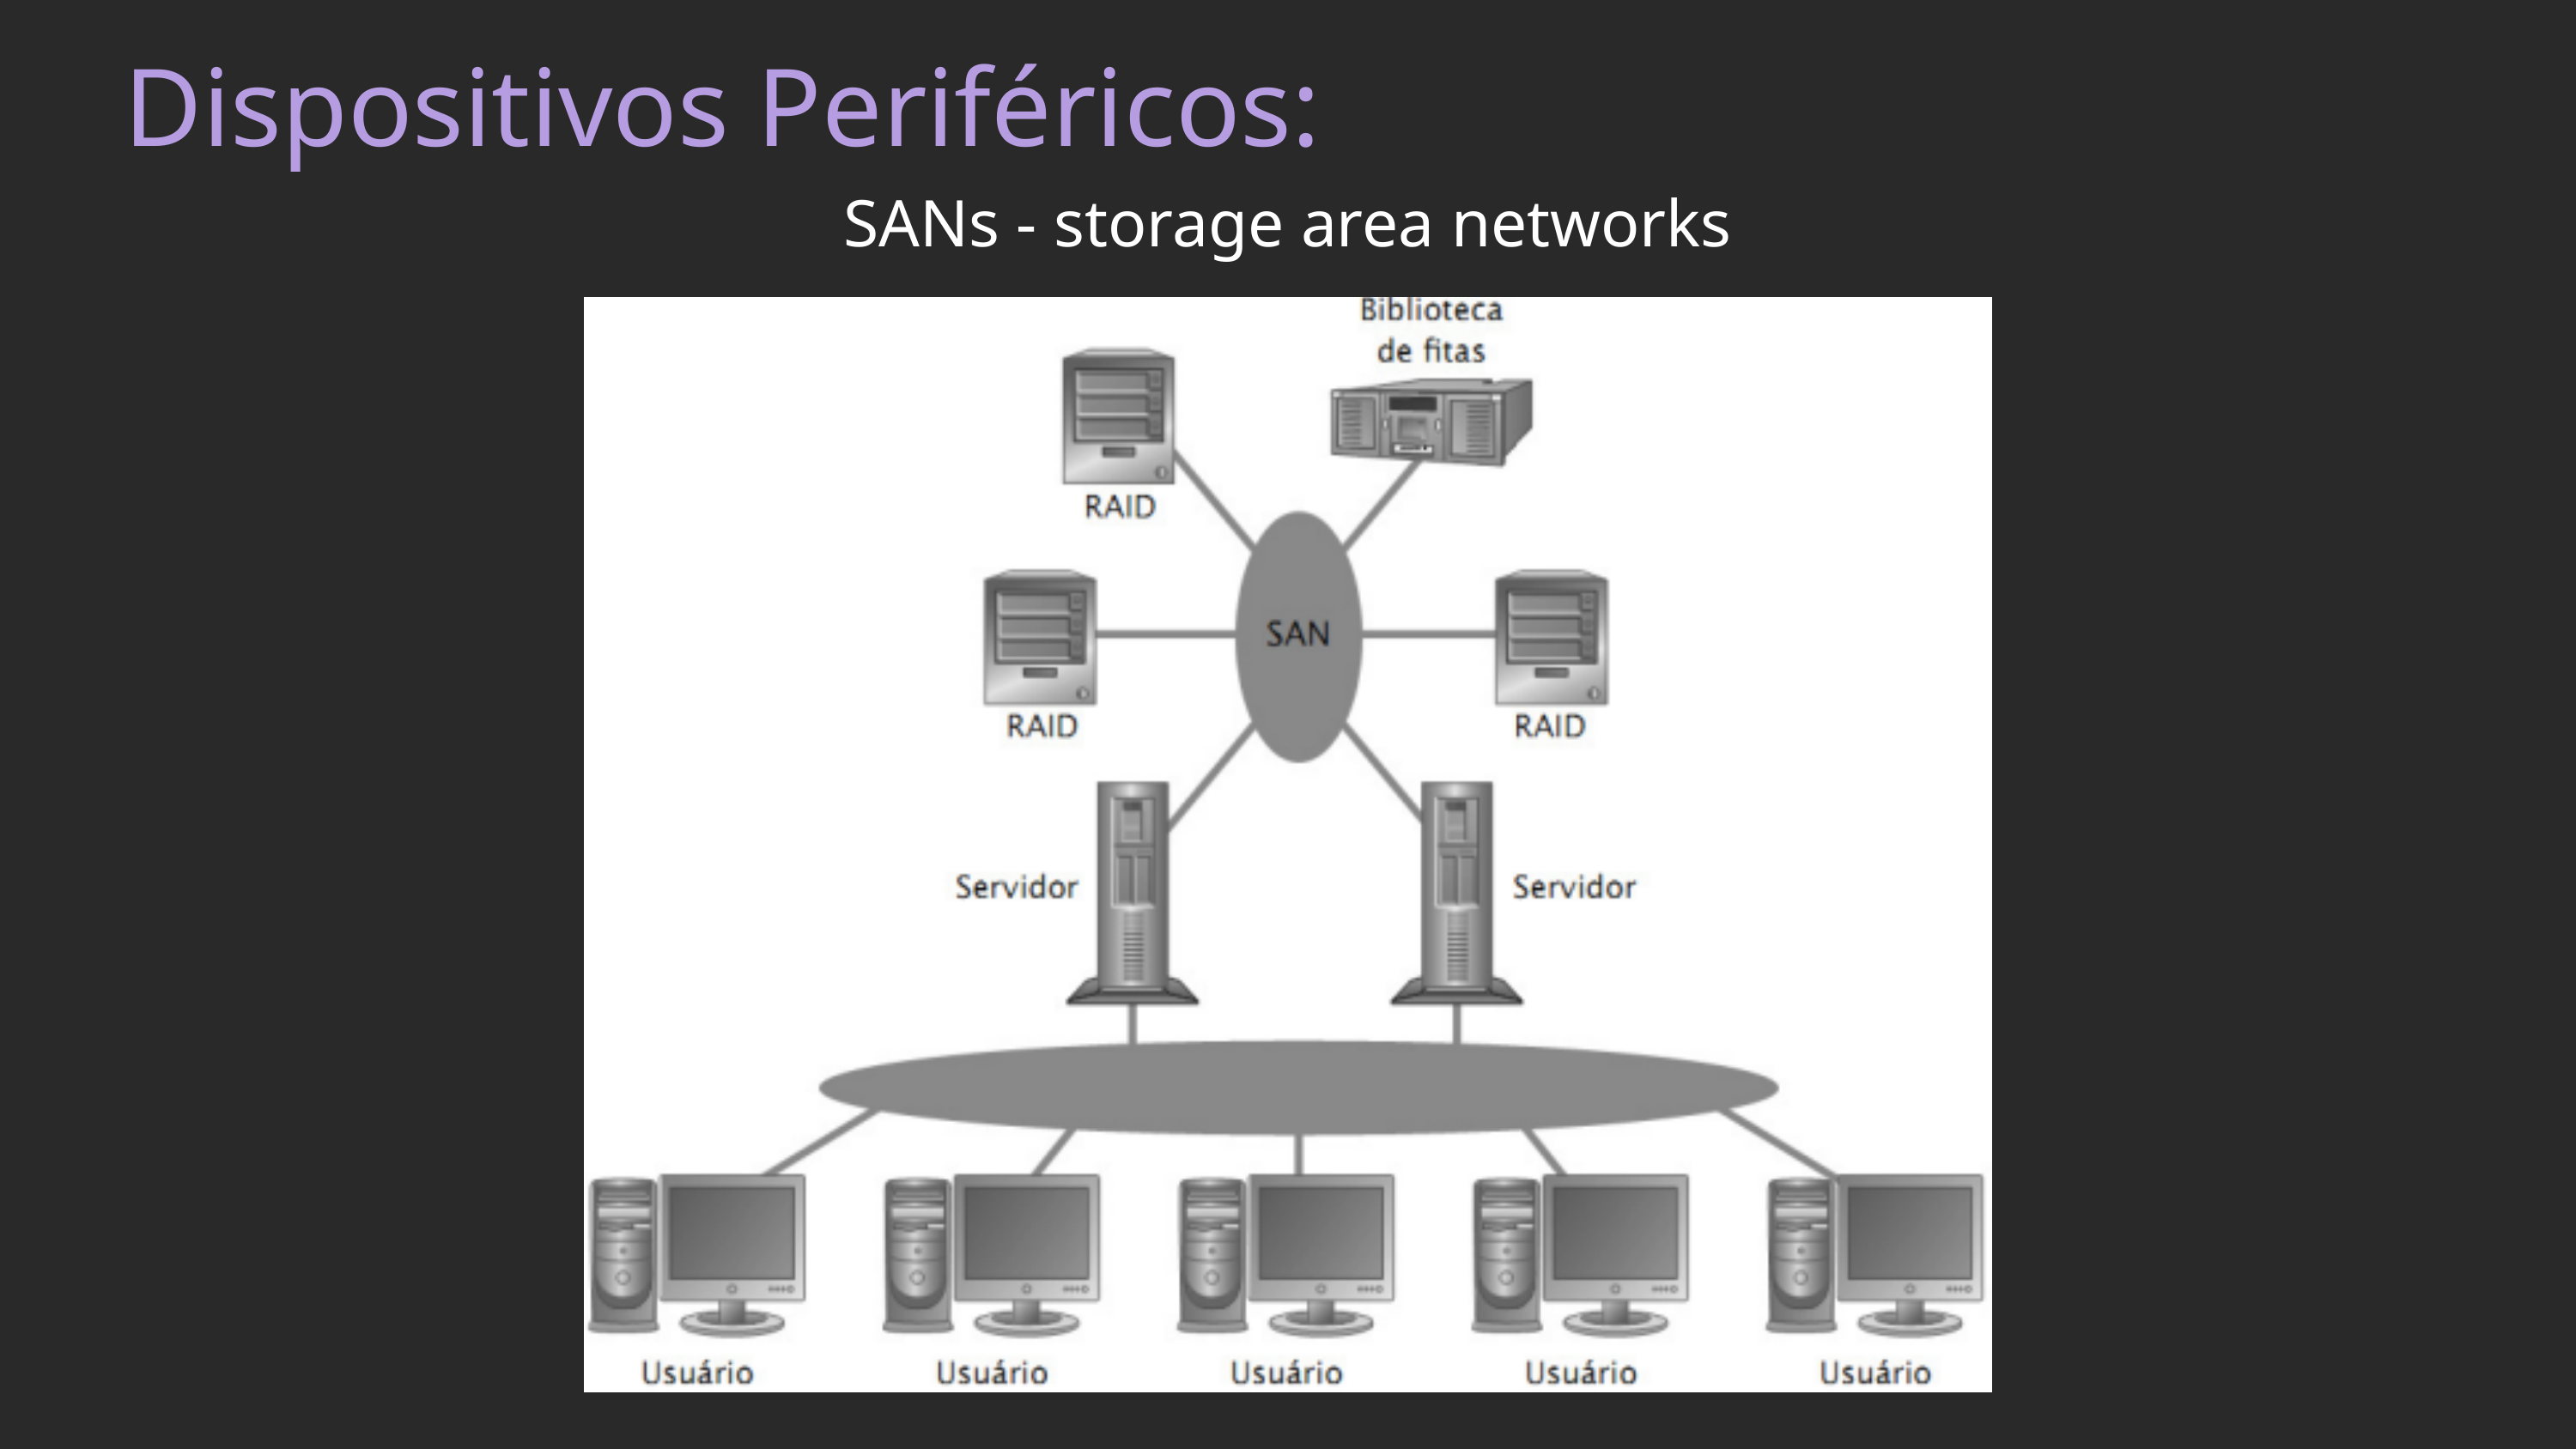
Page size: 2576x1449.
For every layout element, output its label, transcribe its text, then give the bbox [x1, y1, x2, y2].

text_box Dispositivos Periféricos: [0, 17, 1447, 168]
picture [583, 297, 1992, 1393]
text_box SANs - storage area networks [682, 169, 1893, 260]
